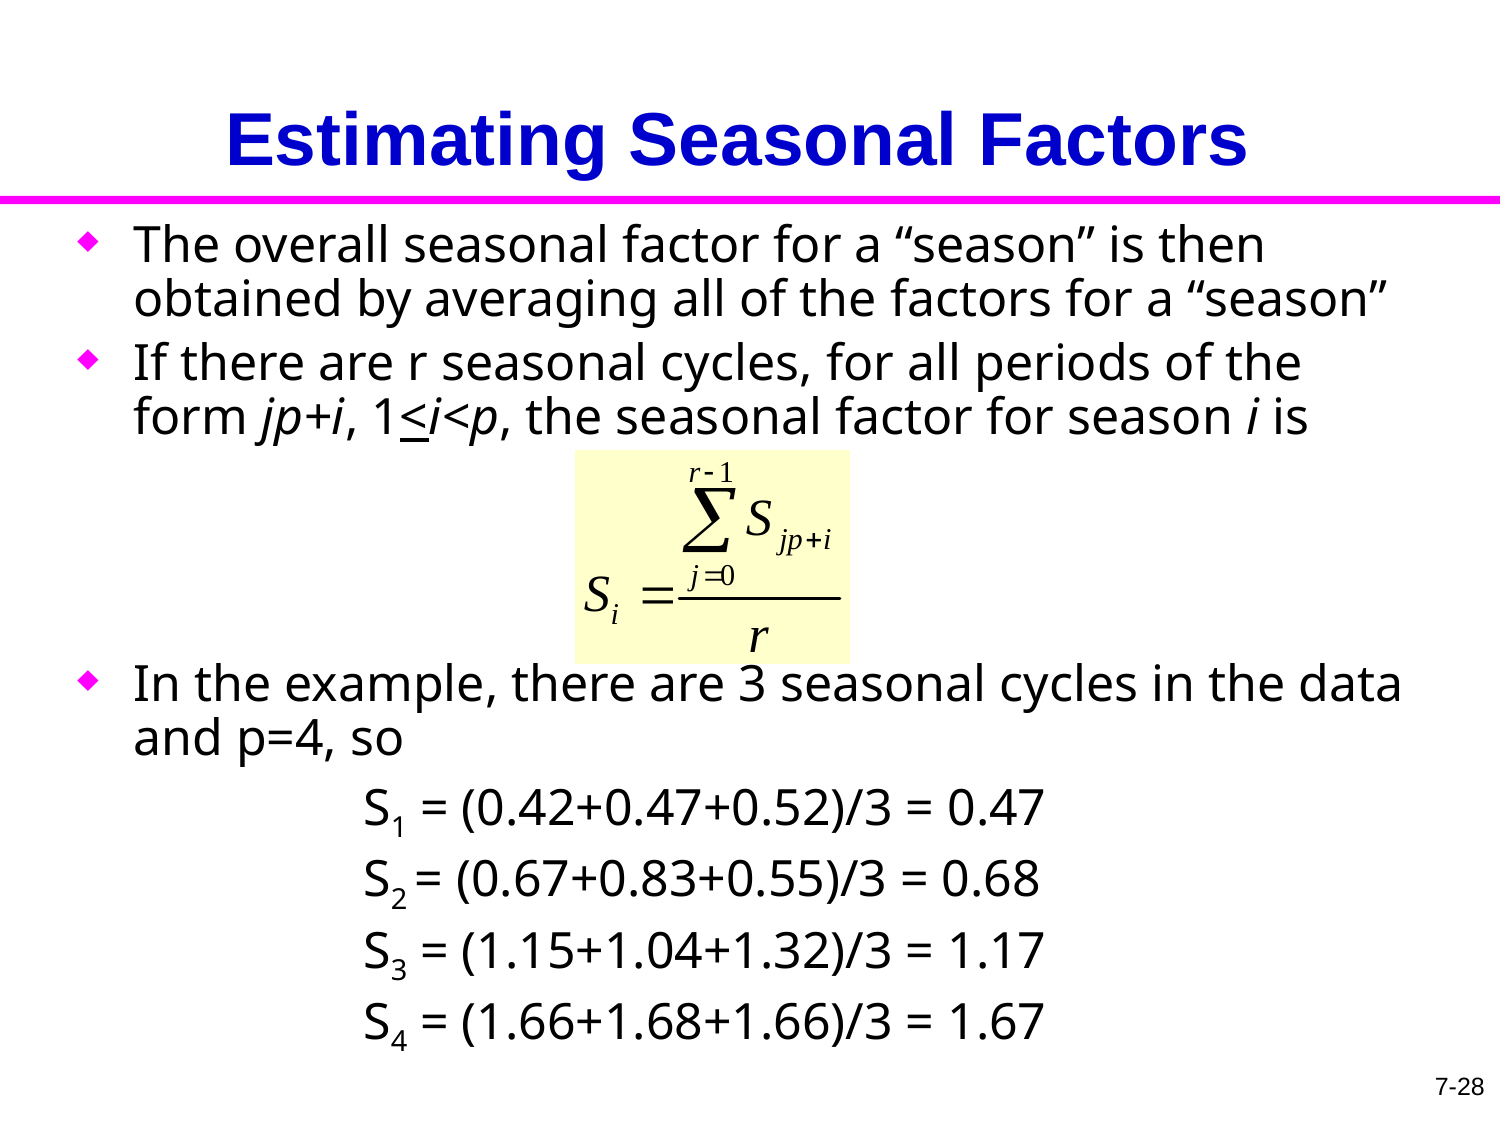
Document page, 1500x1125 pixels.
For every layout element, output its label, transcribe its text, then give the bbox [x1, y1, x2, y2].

slide_number 7-28 [1187, 1062, 1500, 1125]
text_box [574, 449, 851, 664]
list The overall seasonal factor for a “season” is then obtained by averaging all of the factors for a “season” If there are r seasonal cycles, for all periods of the form jp+i, 1<i<p, the seasonal factor for season i is In the example, there are 3 seasonal cycles in the data and p=4, so S1 = (0.42+0.47+0.52)/3 = 0.47 S2 = (0.67+0.83+0.55)/3 = 0.68 S3 = (1.15+1.04+1.32)/3 = 1.17 S4 = (1.66+1.68+1.66)/3 = 1.67 [62, 212, 1438, 1100]
title Estimating Seasonal Factors [99, 37, 1375, 188]
